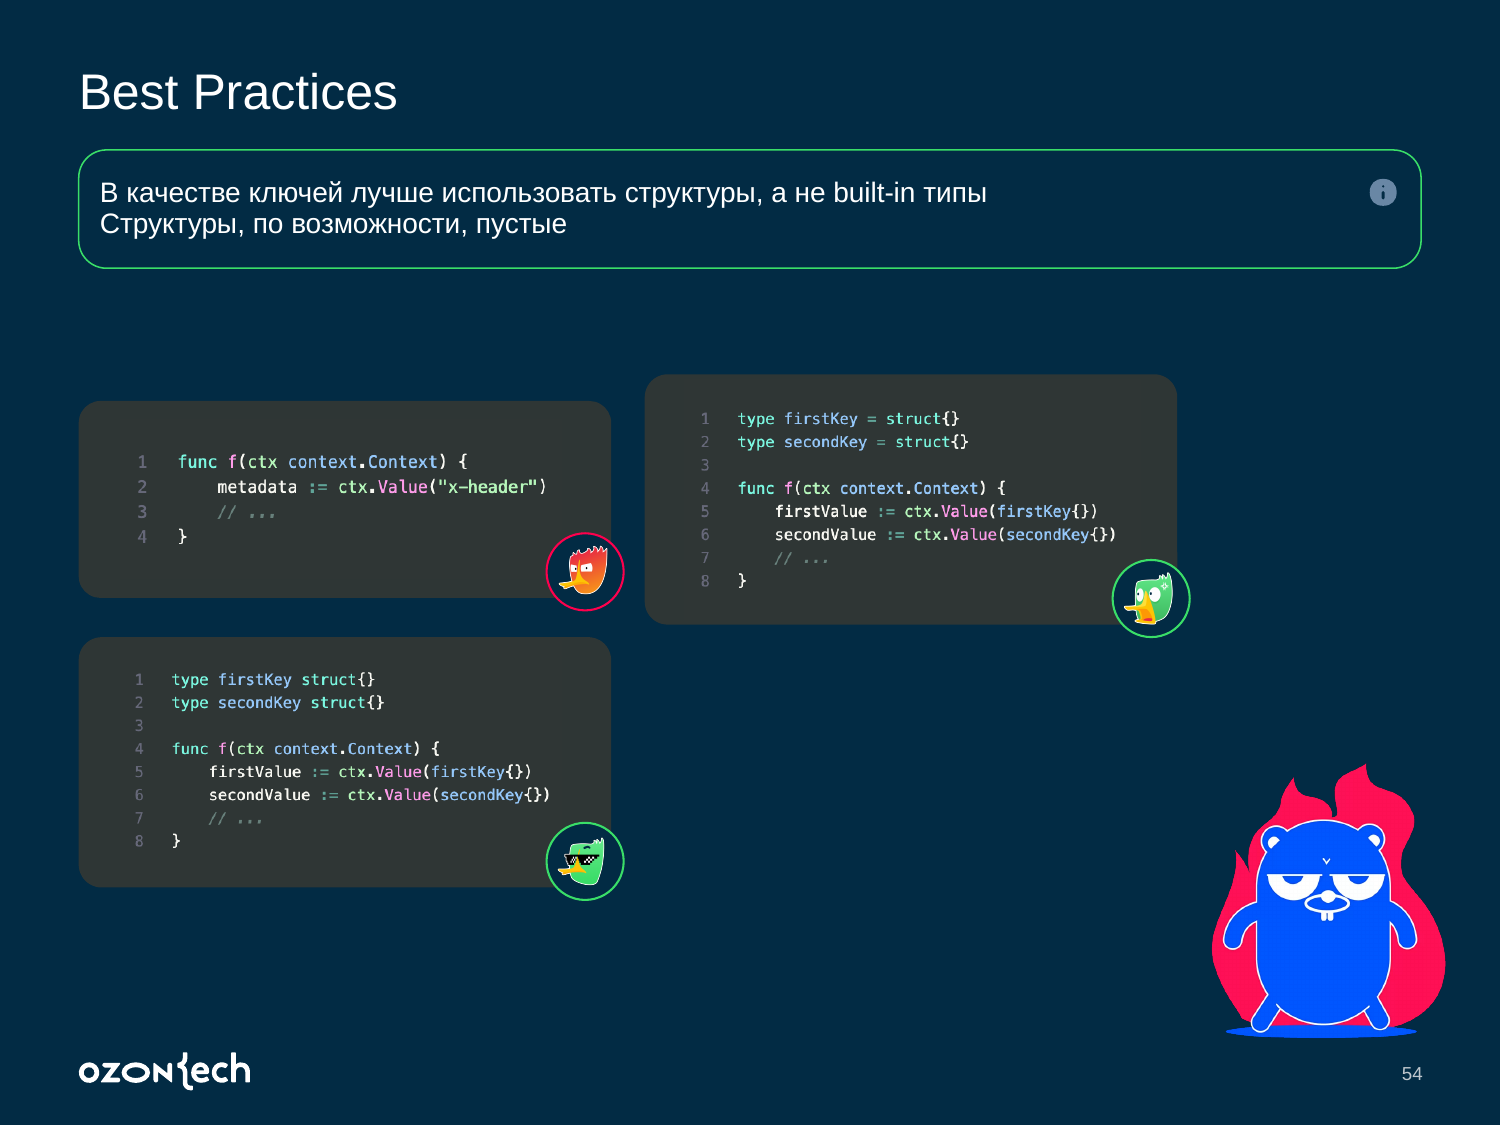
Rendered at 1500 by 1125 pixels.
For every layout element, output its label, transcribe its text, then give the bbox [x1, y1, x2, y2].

text_box [1369, 178, 1397, 206]
text_box В качестве ключей лучше использовать структуры, а не built-in типы Структуры, по возможности, пустые [78, 149, 1422, 269]
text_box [546, 533, 624, 611]
picture [119, 419, 563, 580]
picture [683, 379, 1176, 625]
picture [1196, 746, 1464, 1058]
text_box [644, 374, 1178, 625]
text_box [1132, 632, 1171, 638]
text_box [546, 822, 624, 901]
text_box [78, 637, 612, 888]
title Best Practices [78, 67, 1422, 176]
slide_number ‹#› [1311, 1066, 1423, 1091]
text_box [78, 400, 612, 598]
text_box [1146, 559, 1190, 626]
picture [119, 640, 563, 881]
